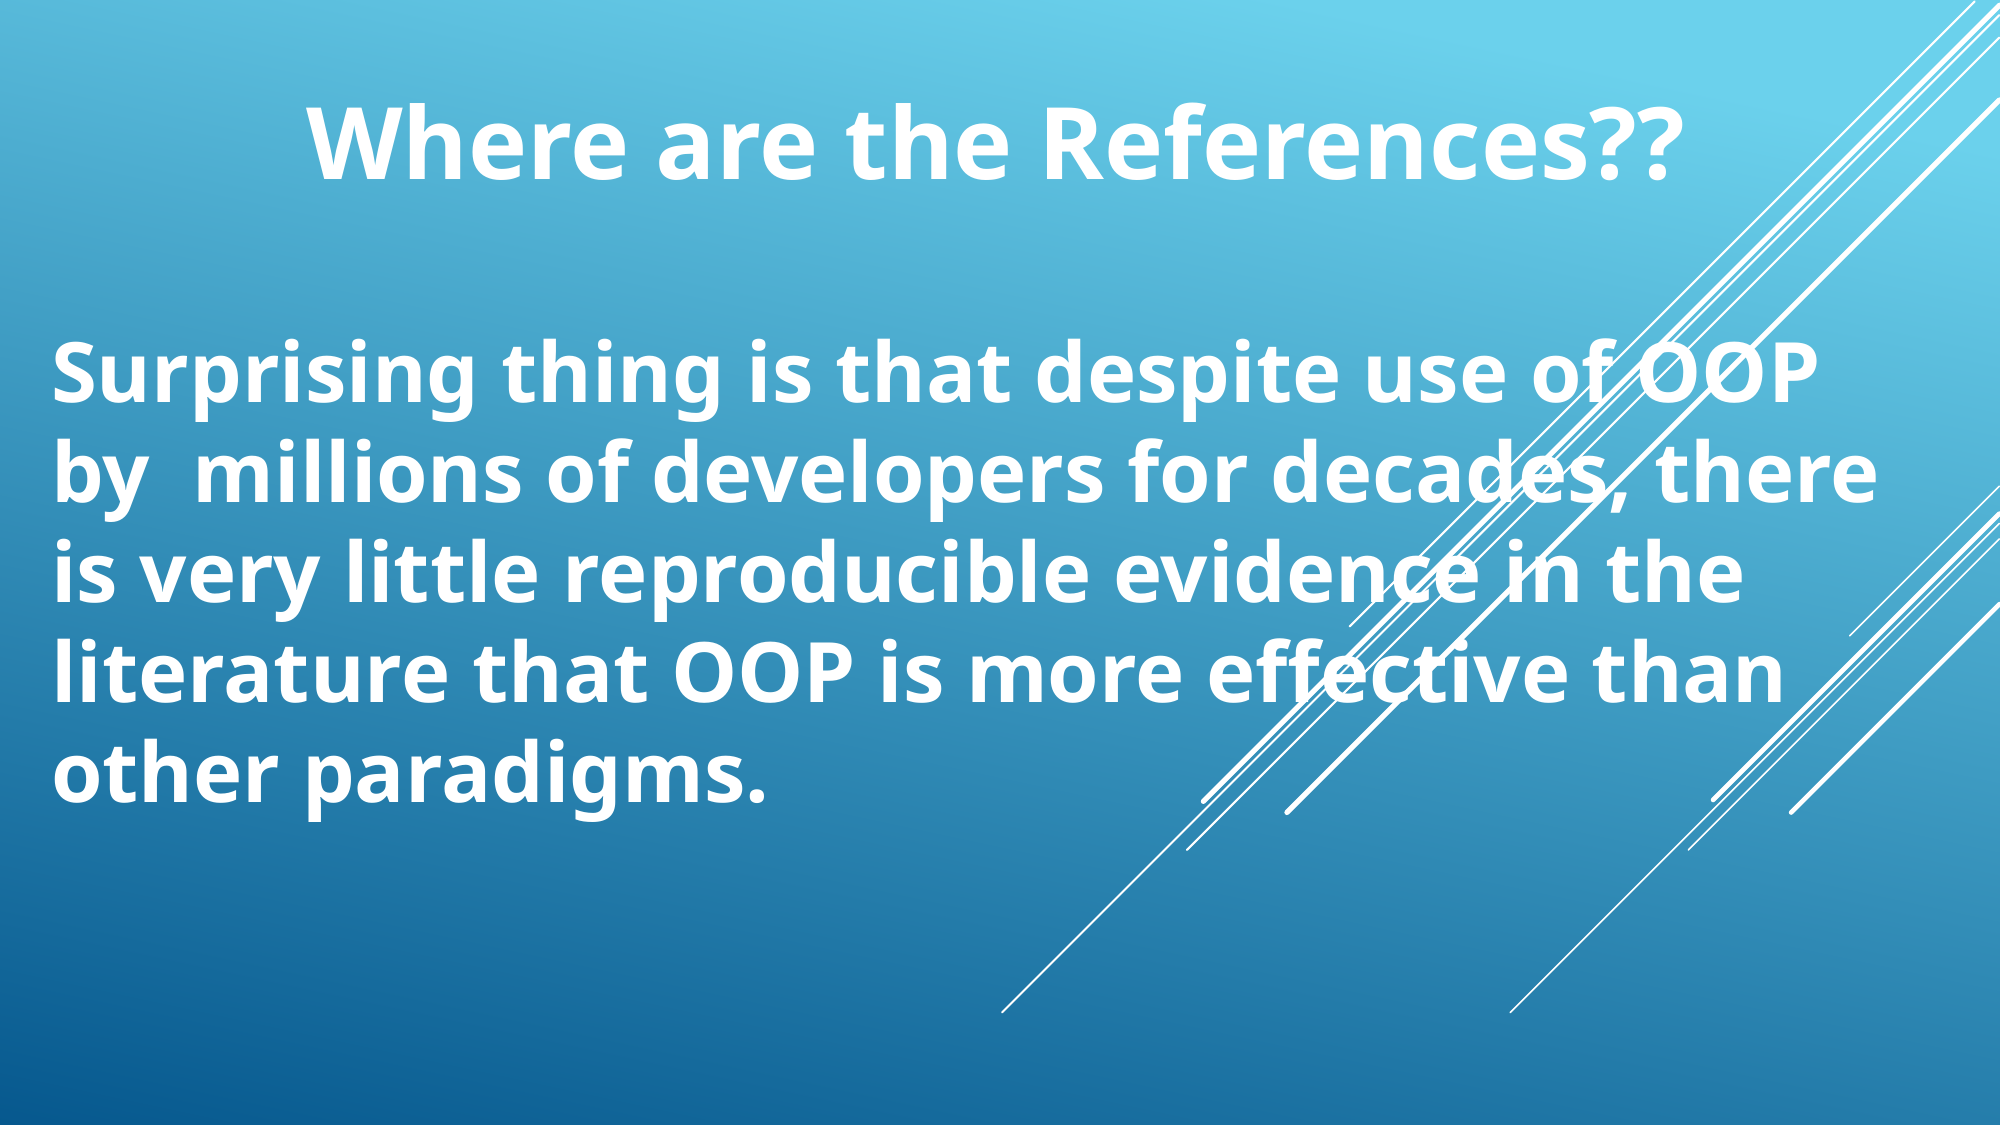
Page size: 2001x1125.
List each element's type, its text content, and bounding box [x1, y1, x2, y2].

subtitle [57, 827, 1902, 1104]
text_box Where are the References?? Surprising thing is that despite use of OOP by millions of developers for decades, there is very little reproducible evidence in the literature that OOP is more effective than other paradigms. [36, 72, 1956, 827]
